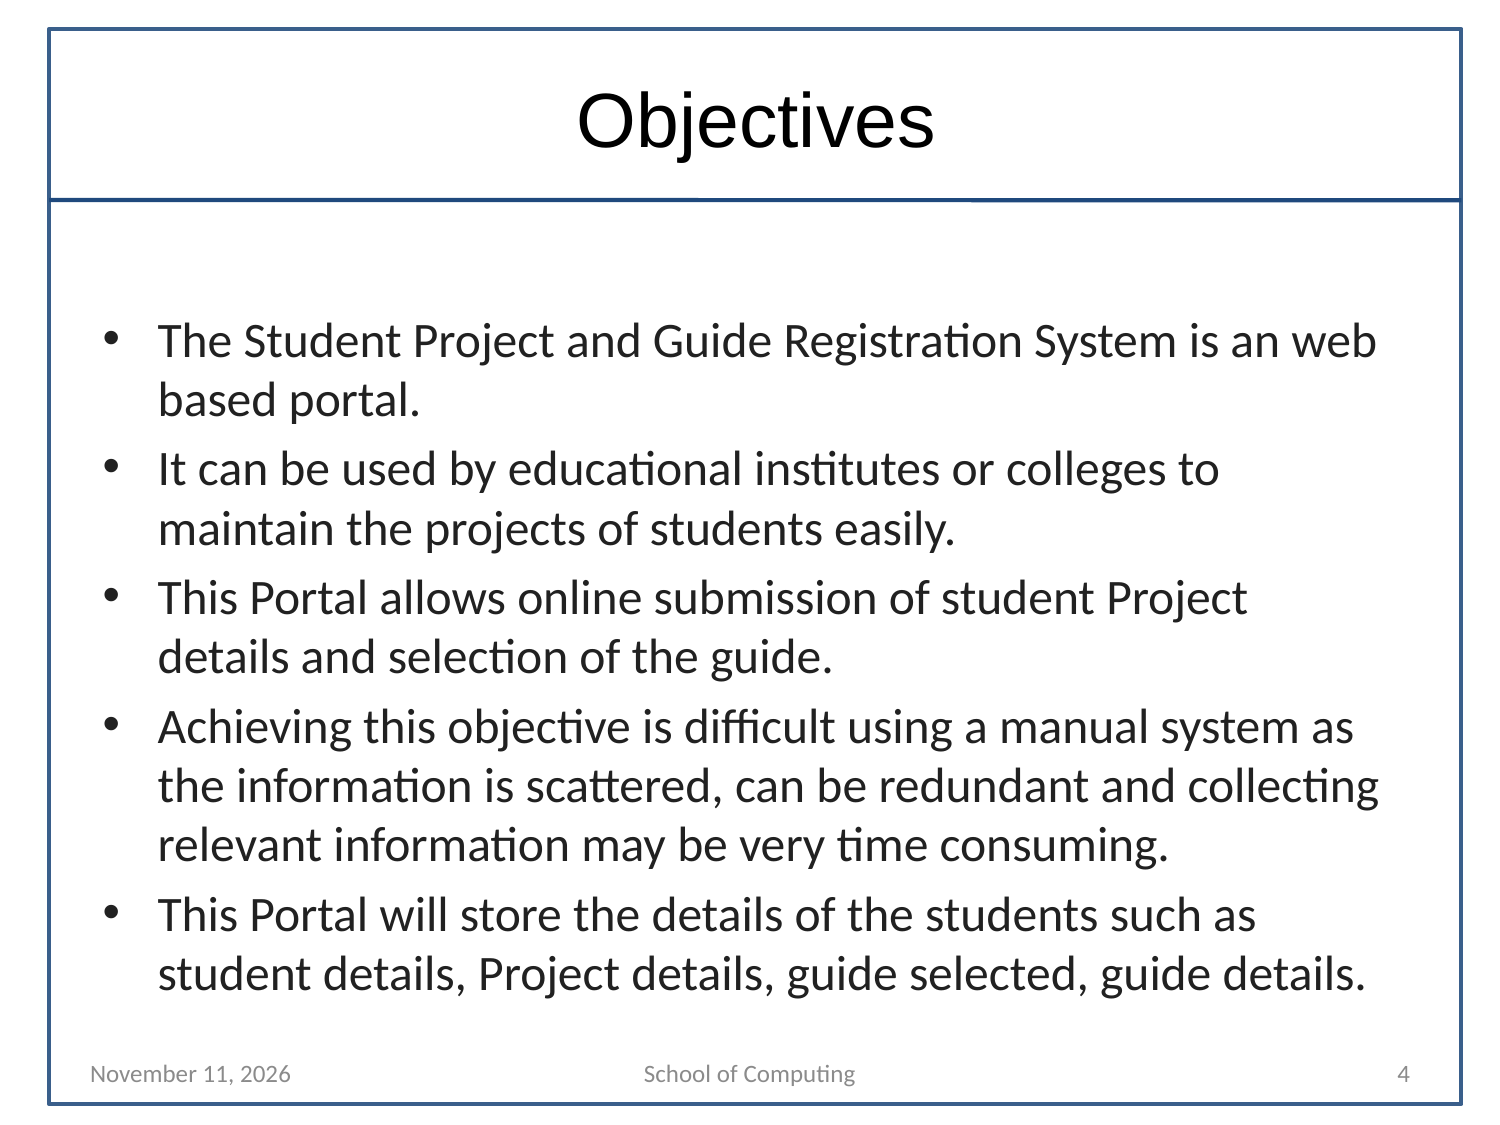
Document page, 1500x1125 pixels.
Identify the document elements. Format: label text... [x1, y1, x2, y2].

title Objectives [81, 62, 1432, 170]
slide_number 4 [1074, 1042, 1425, 1103]
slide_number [75, 1042, 425, 1103]
footer School of Computing [512, 1042, 988, 1103]
list The Student Project and Guide Registration System is an web based portal. It can be used by educational institutes or colleges to maintain the projects of students easily. This Portal allows online submission of student Project details and selection of the guide. Achieving this objective is difficult using a manual system as the information is scattered, can be redundant and collecting relevant information may be very time consuming. This Portal will store the details of the students such as student details, Project details, guide selected, guide details. [87, 299, 1400, 1013]
